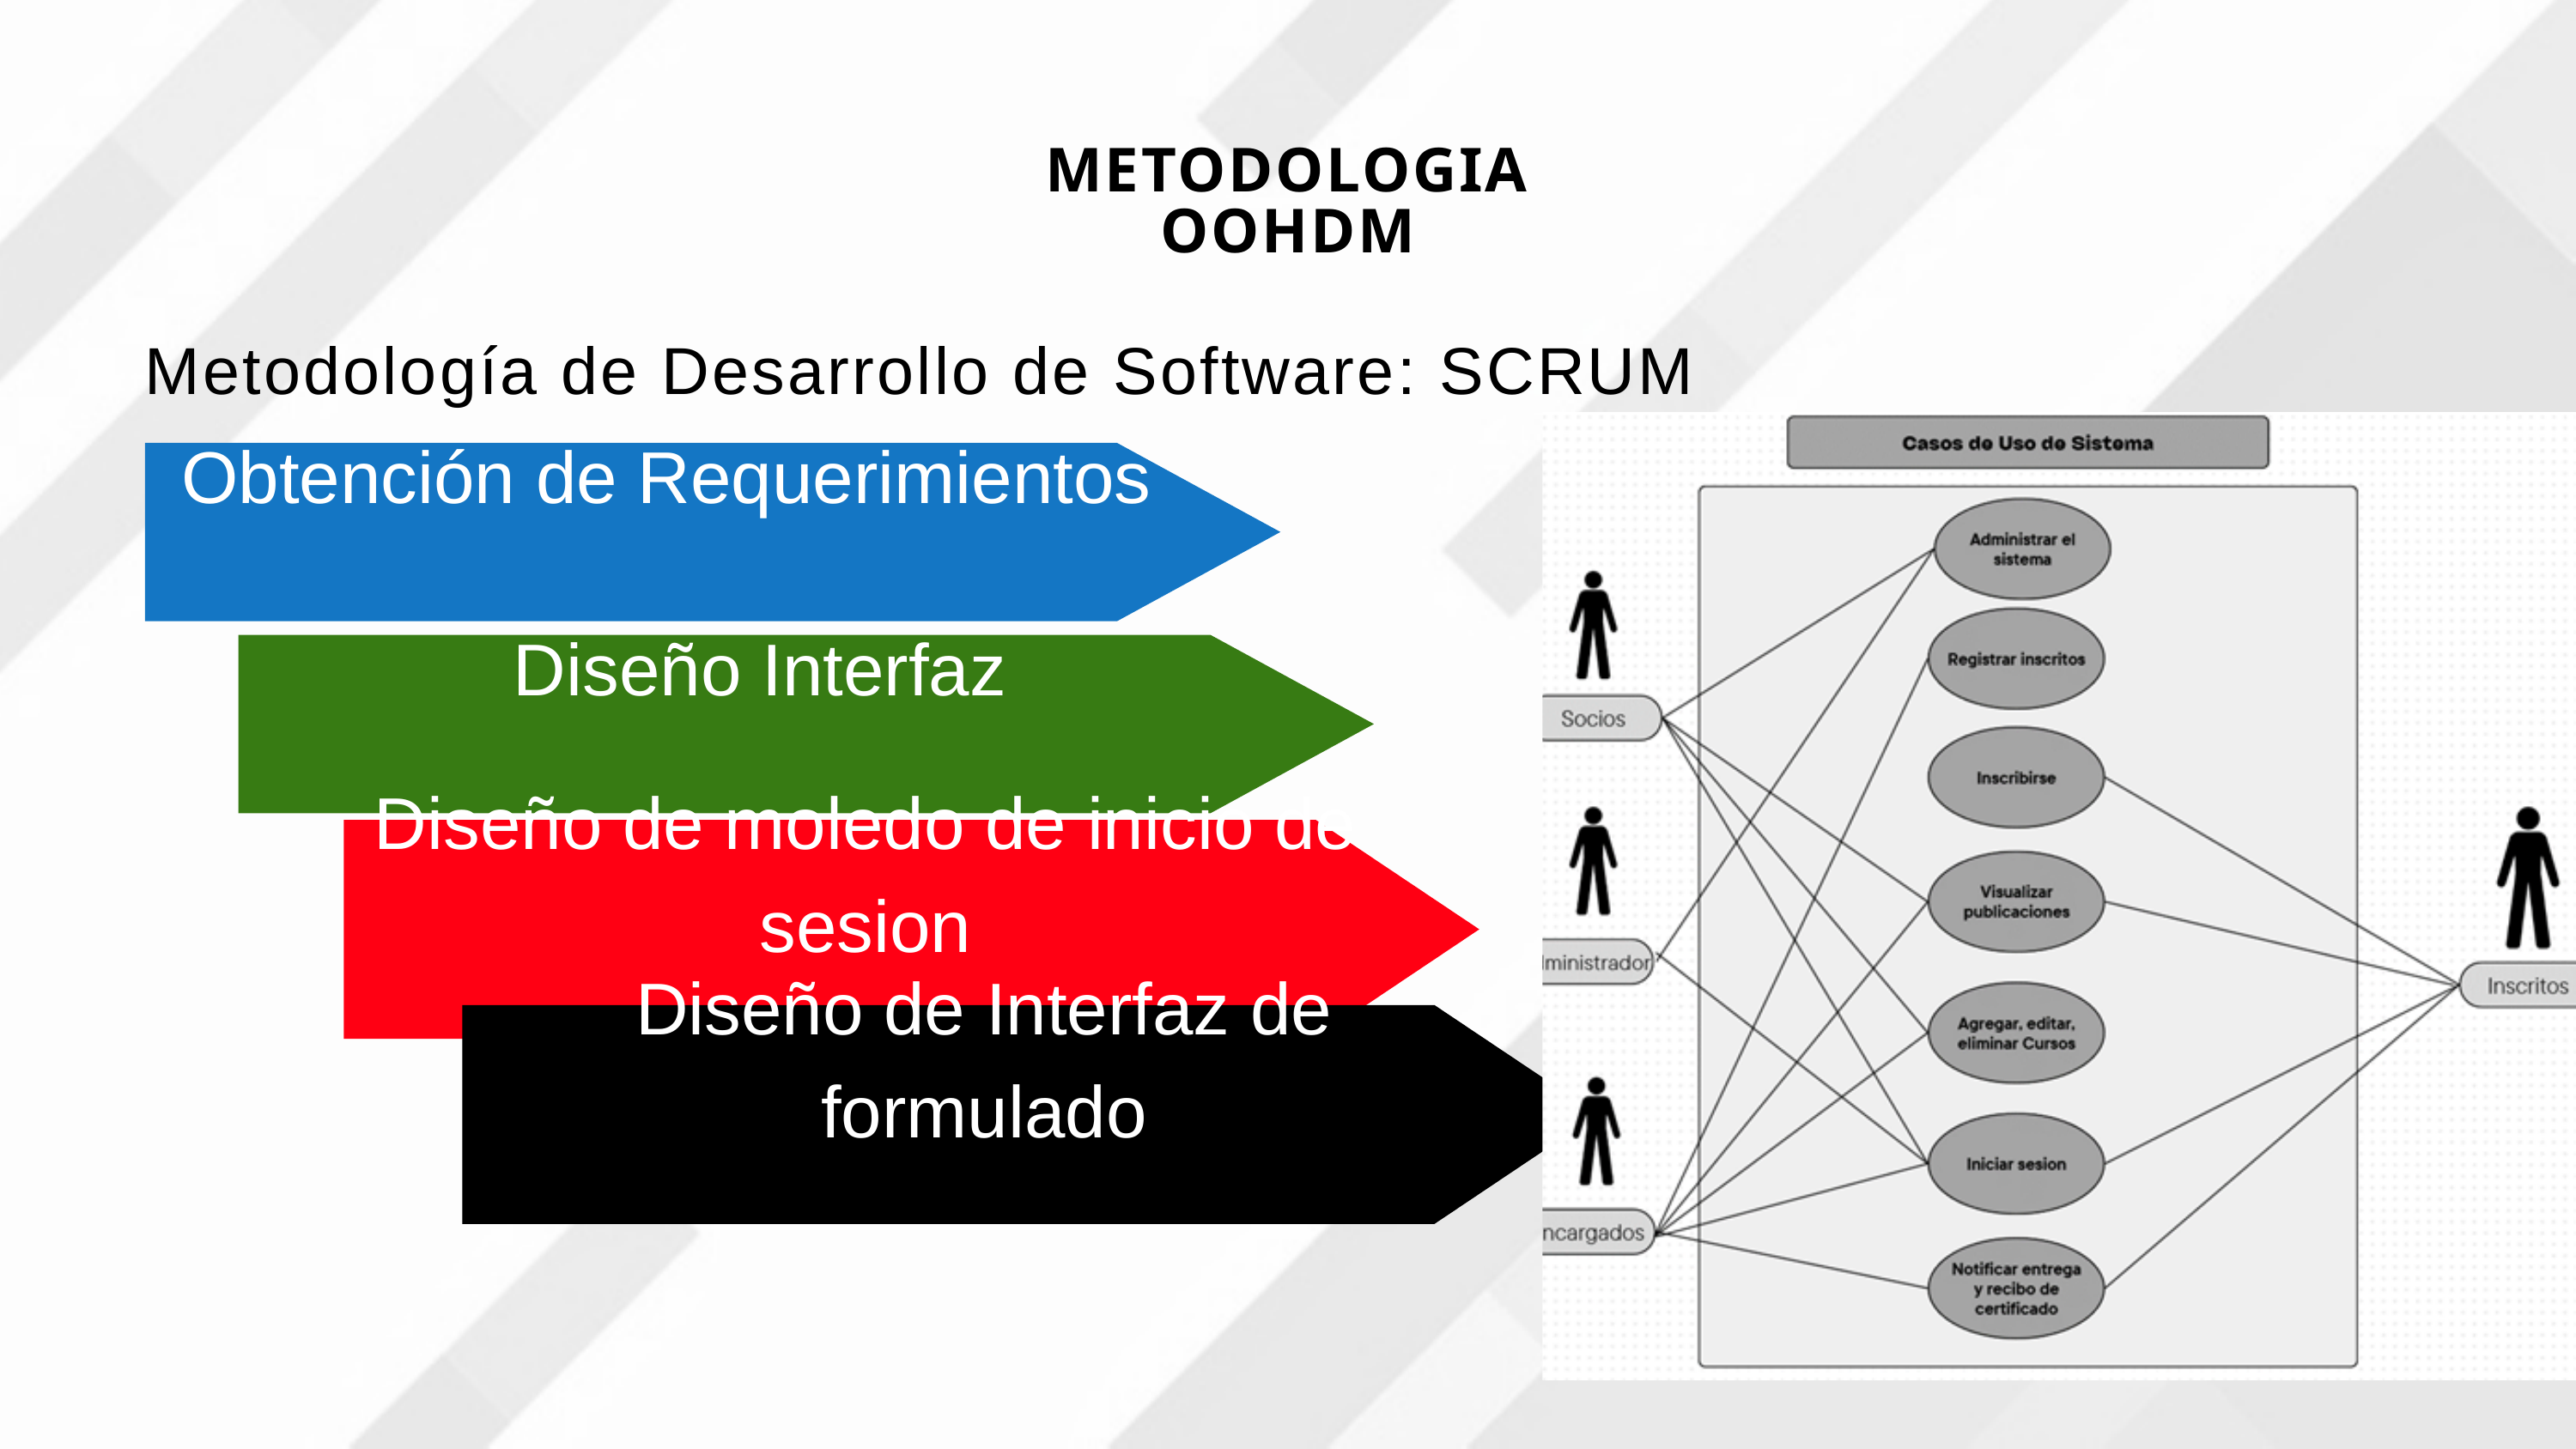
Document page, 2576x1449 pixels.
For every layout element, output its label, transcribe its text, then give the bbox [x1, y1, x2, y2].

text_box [238, 634, 1375, 814]
text_box METODOLOGIA OOHDM [911, 143, 1665, 265]
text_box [343, 819, 1479, 1040]
text_box [0, 0, 2576, 1449]
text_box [462, 1004, 1599, 1225]
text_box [144, 442, 1281, 621]
text_box [1542, 412, 2576, 1380]
text_box Metodología de Desarrollo de Software: SCRUM [144, 307, 2432, 408]
